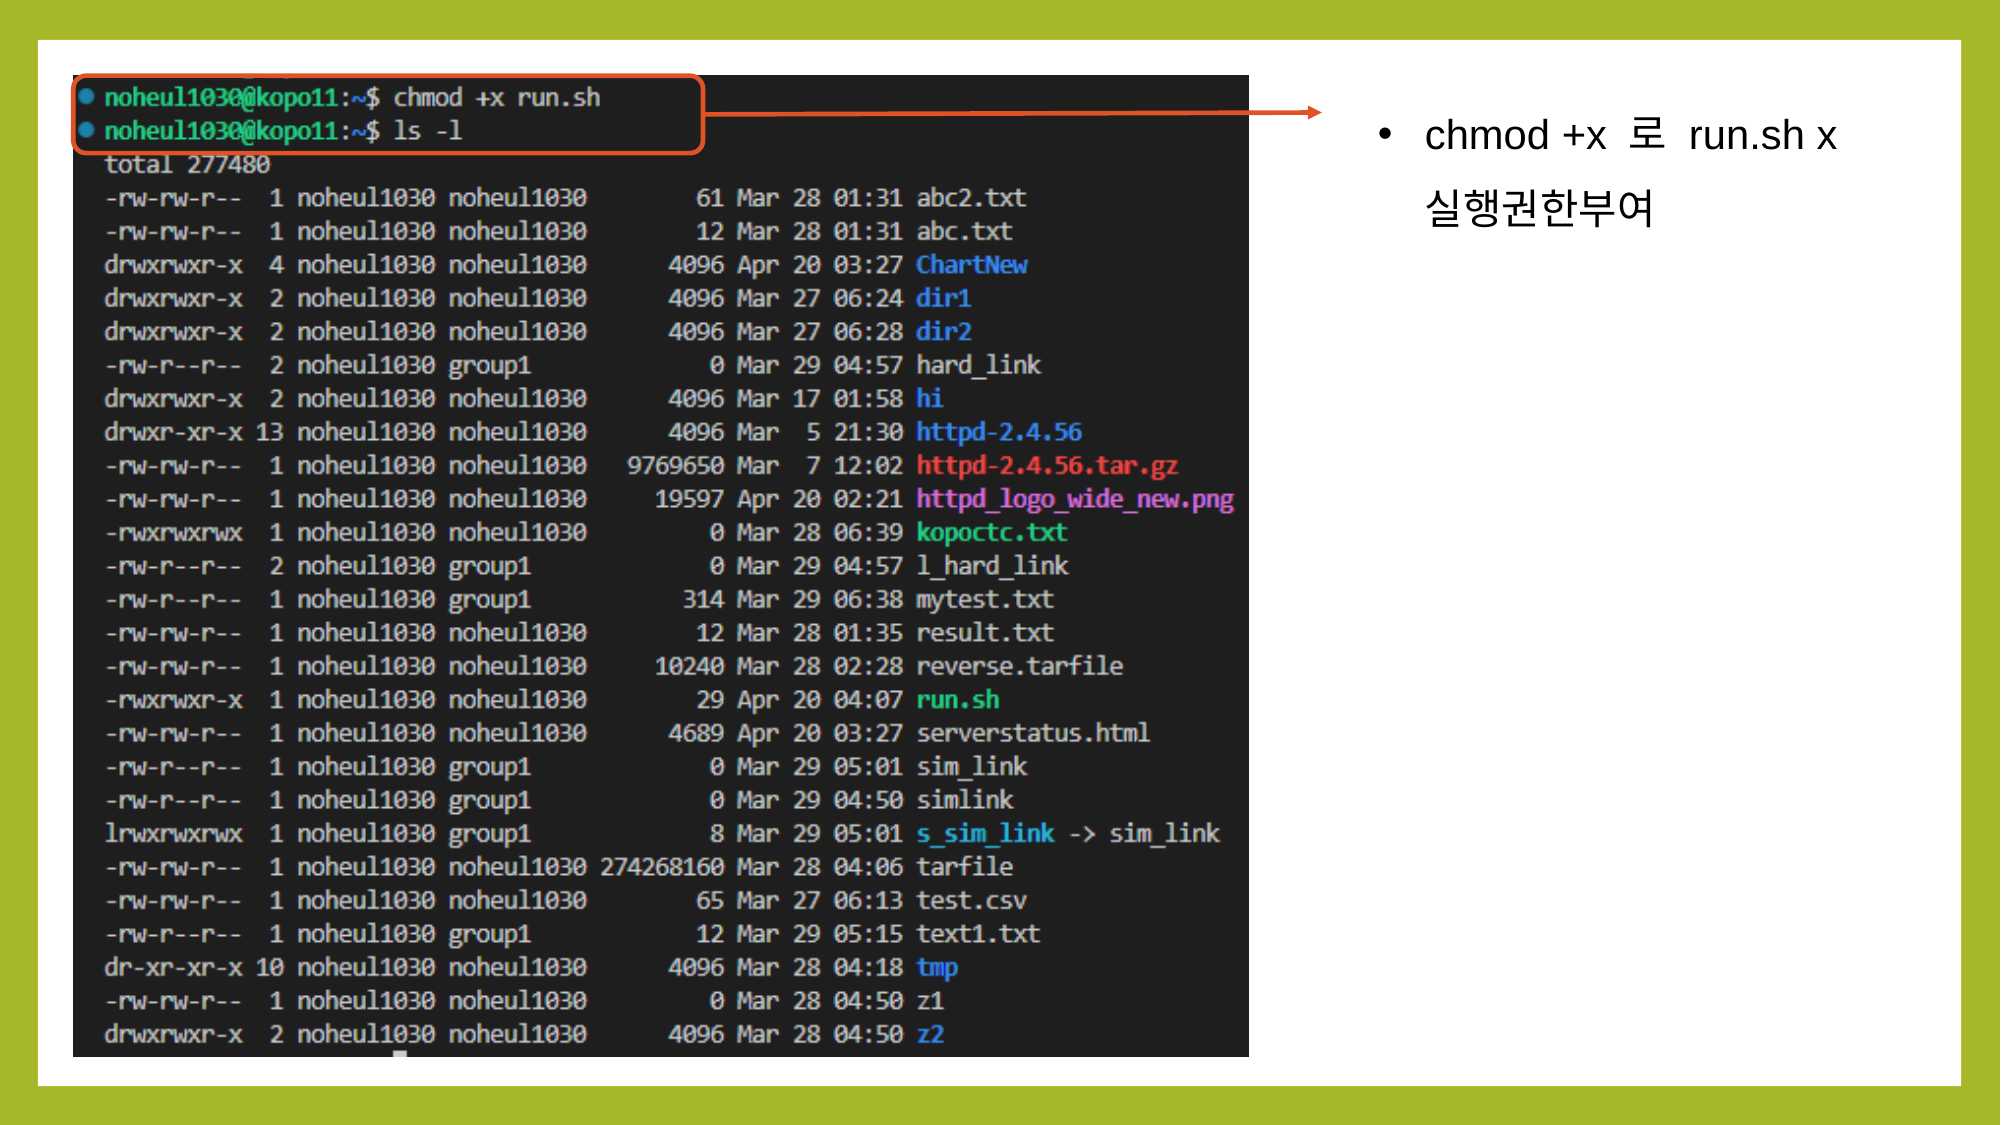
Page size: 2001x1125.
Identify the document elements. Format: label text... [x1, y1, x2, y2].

picture [72, 75, 1249, 1057]
text_box chmod +x 로 run.sh x실행권한부여 [1363, 75, 1922, 241]
